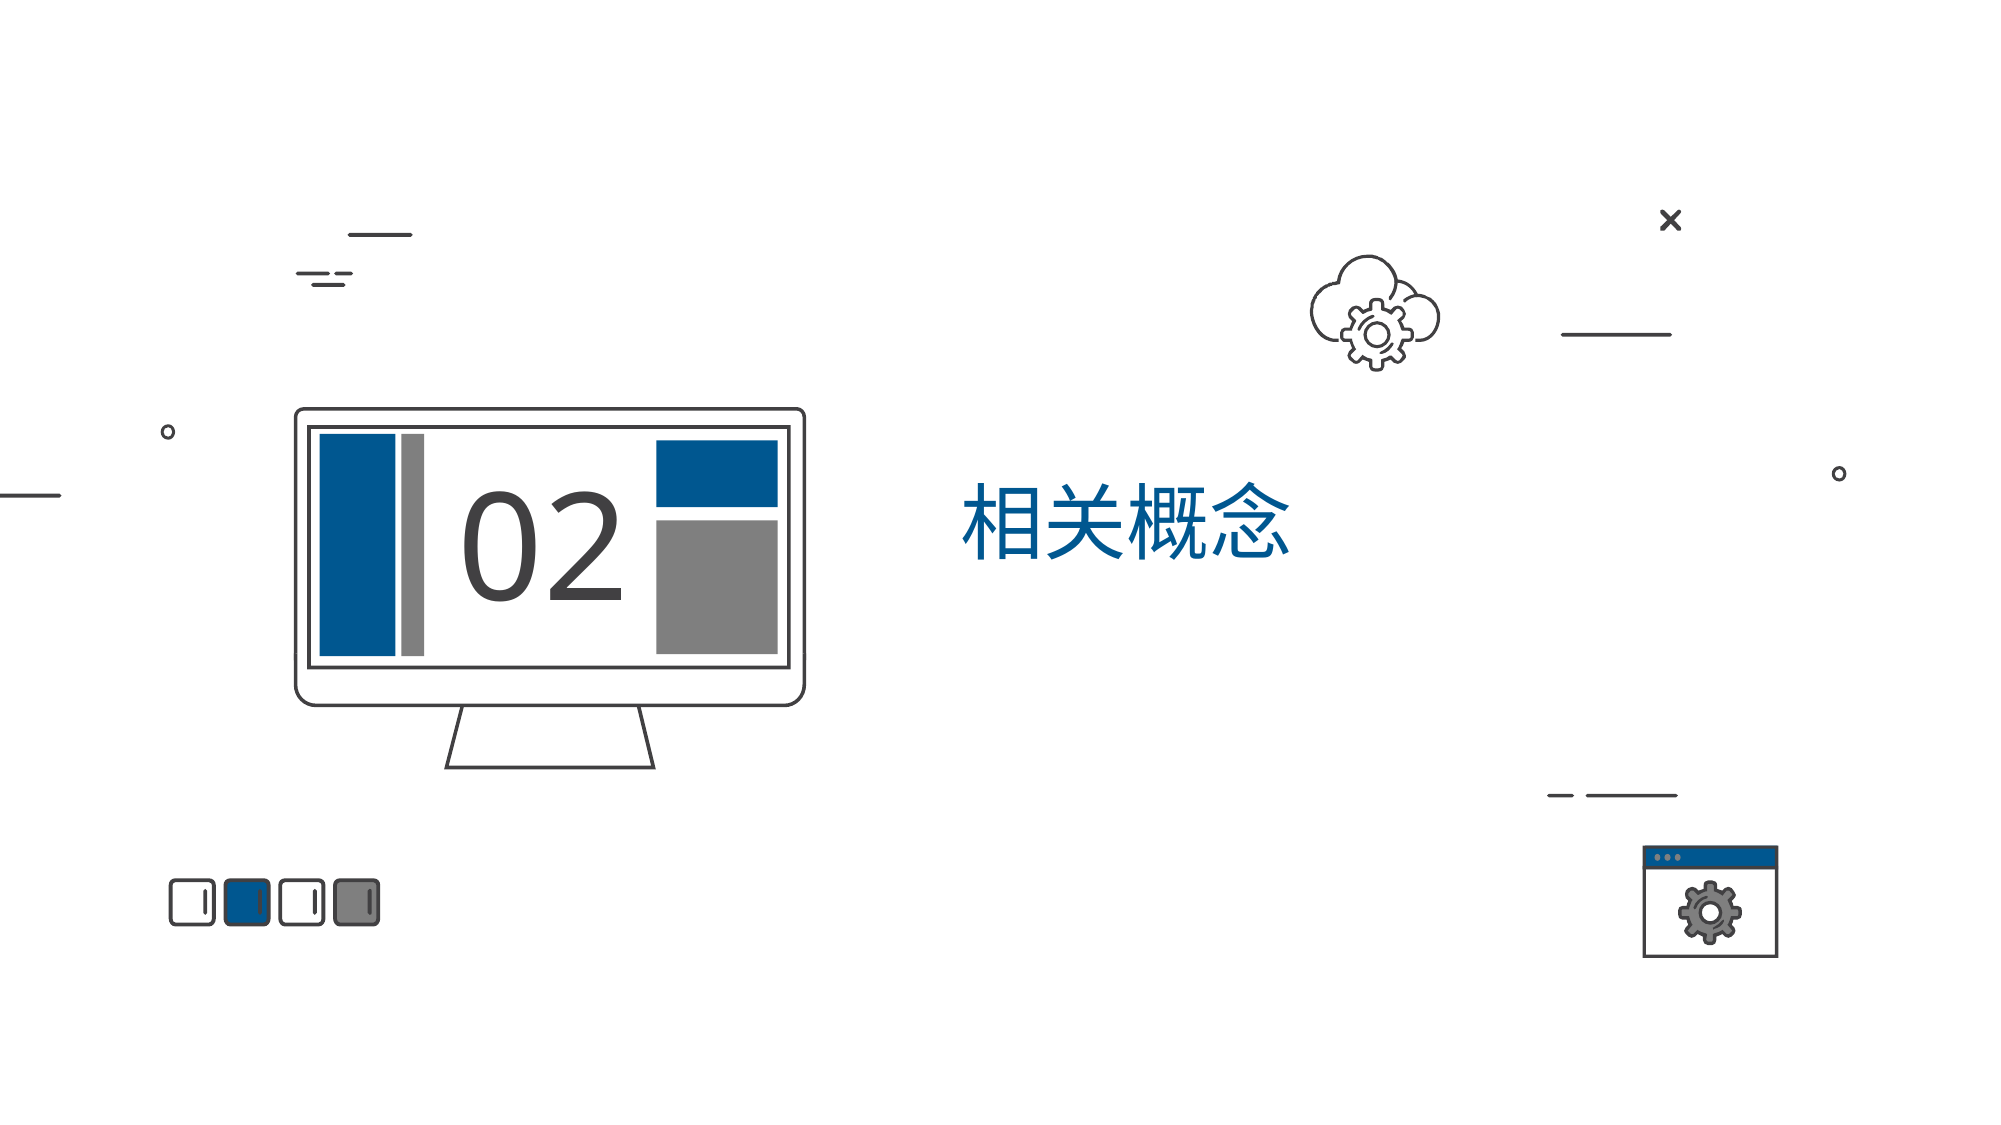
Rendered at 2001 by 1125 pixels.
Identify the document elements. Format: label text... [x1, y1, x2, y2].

text_box [0, 493, 62, 498]
text_box [1831, 466, 1847, 482]
text_box [347, 232, 413, 237]
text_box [293, 407, 807, 770]
text_box [1547, 793, 1575, 798]
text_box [1642, 845, 1779, 958]
text_box [1660, 209, 1682, 231]
text_box [1671, 209, 1682, 220]
text_box [160, 424, 176, 440]
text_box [168, 878, 381, 927]
text_box [1560, 332, 1673, 337]
text_box [1585, 793, 1678, 798]
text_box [295, 271, 354, 287]
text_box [1309, 254, 1441, 372]
text_box 相关概念 [945, 462, 1725, 578]
text_box [1660, 220, 1671, 231]
